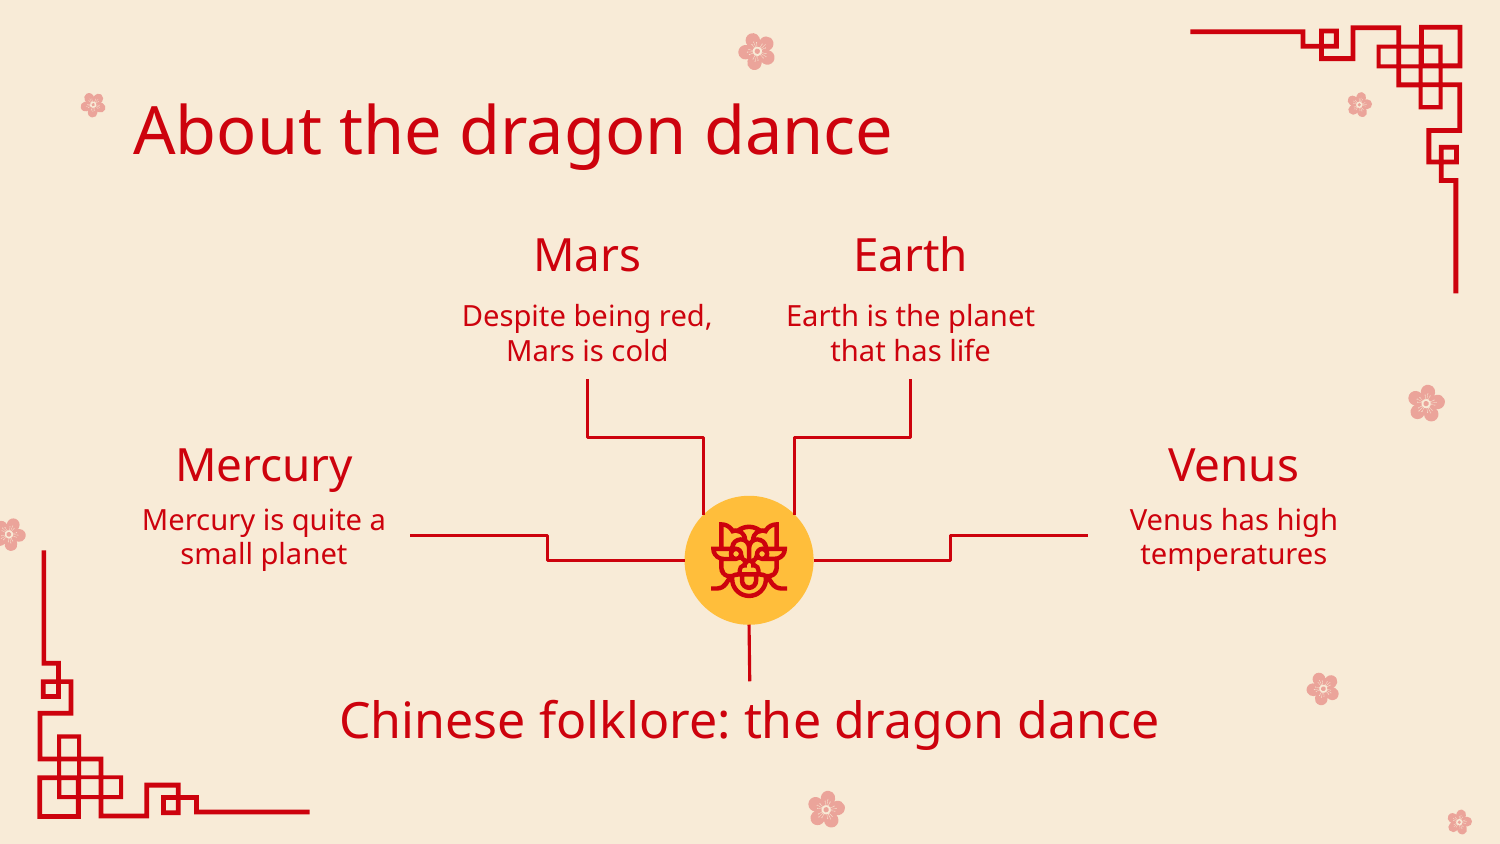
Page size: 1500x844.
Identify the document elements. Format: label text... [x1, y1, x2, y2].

text_box Earth [764, 225, 1057, 281]
text_box Venus has high temperatures [1087, 488, 1381, 583]
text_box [784, 388, 921, 505]
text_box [577, 388, 714, 505]
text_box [813, 535, 1089, 561]
text_box Despite being red, Mars is cold [441, 284, 734, 379]
text_box Mercury [117, 435, 411, 488]
text_box Chinese folklore: the dragon dance [253, 681, 1246, 756]
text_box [409, 535, 685, 561]
text_box Mars [441, 225, 734, 281]
title About the dragon dance [118, 72, 1382, 167]
text_box Earth is the planet that has life [764, 284, 1057, 379]
text_box [711, 522, 788, 599]
text_box Mercury is quite a small planet [117, 488, 411, 583]
text_box Venus [1087, 435, 1381, 488]
text_box [685, 495, 814, 625]
